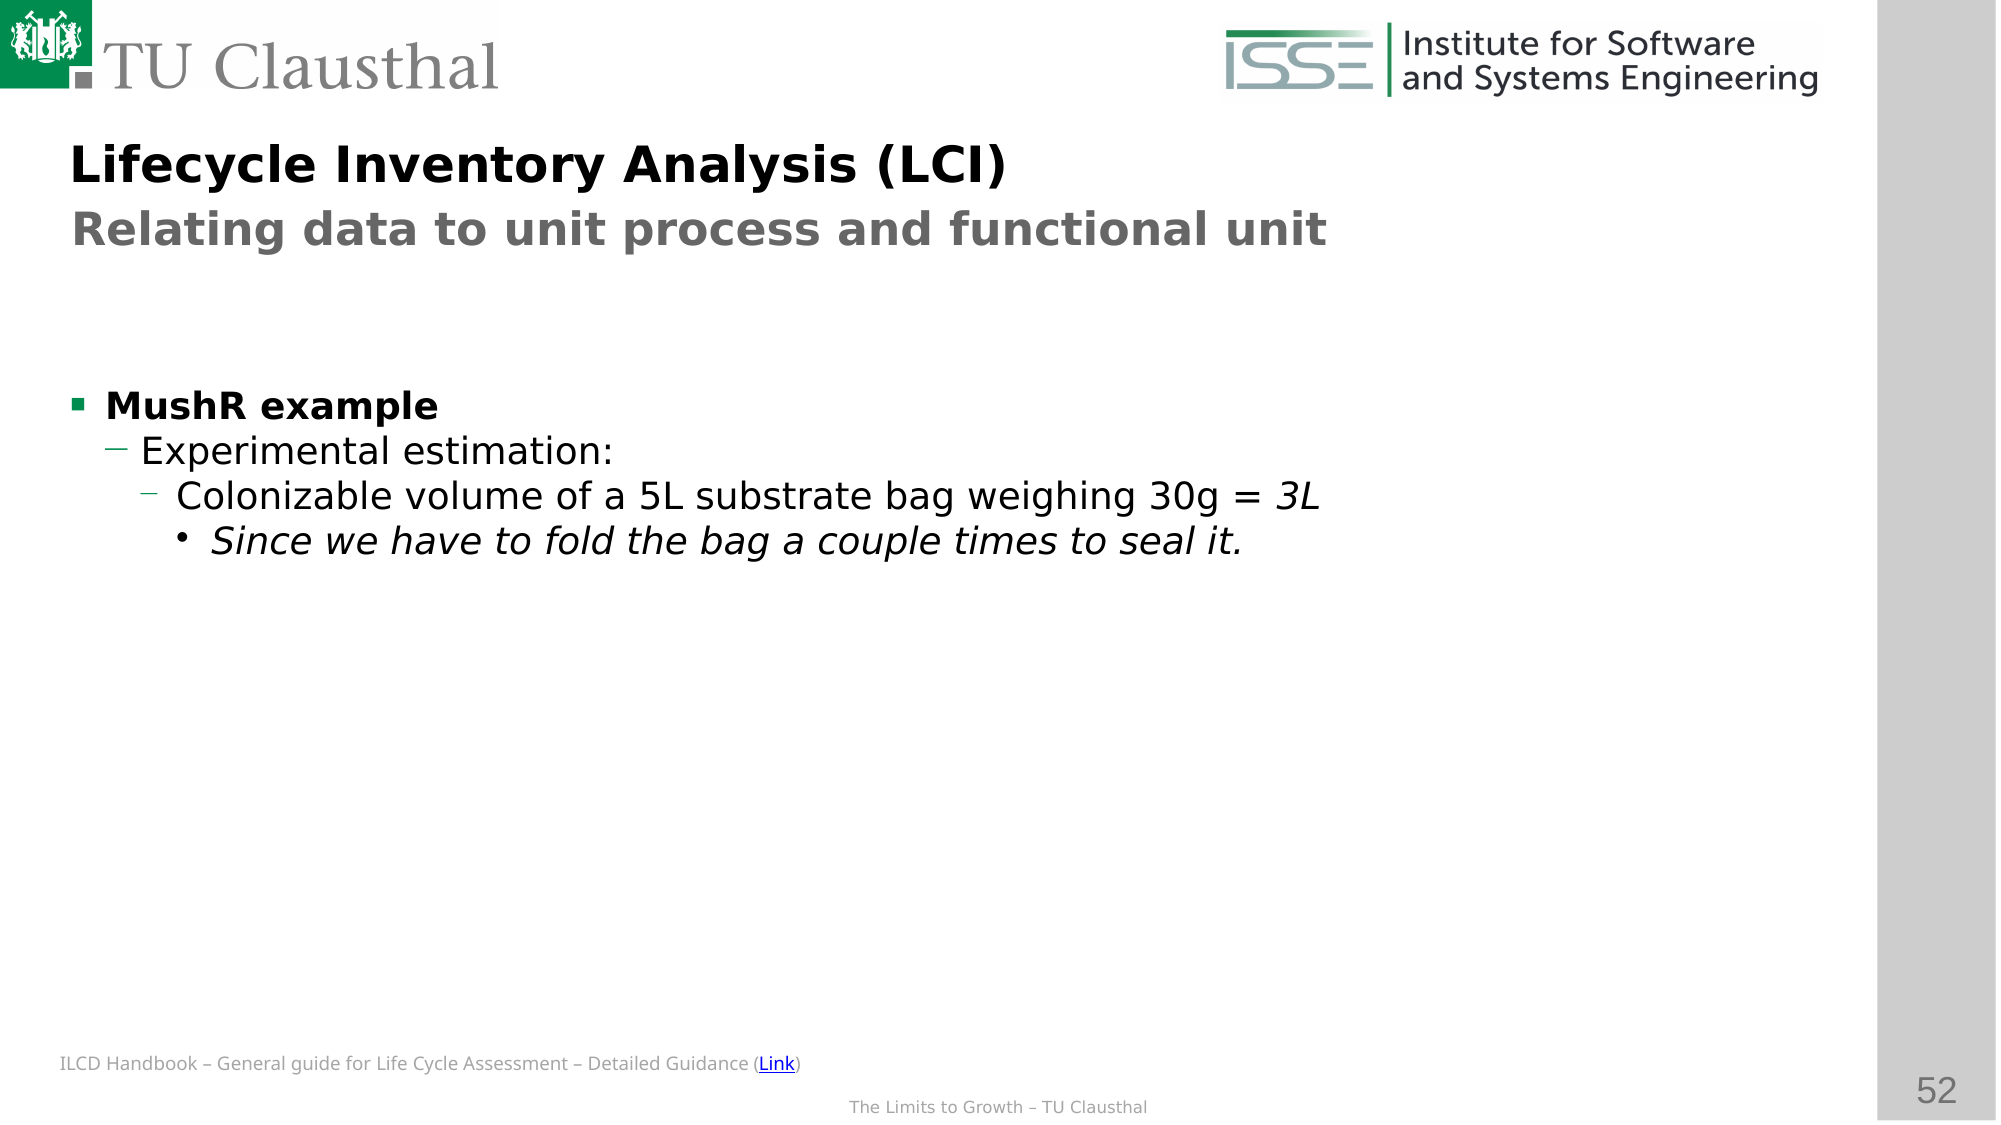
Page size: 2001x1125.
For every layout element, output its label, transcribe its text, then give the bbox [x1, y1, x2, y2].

text_box Relating data to unit process and functional unit [70, 188, 1767, 267]
picture [1218, 22, 1823, 103]
text_box Lifecycle Inventory Analysis (LCI) [55, 125, 1816, 205]
text_box MushR example Experimental estimation: Colonizable volume of a 5L substrate bag weighing 30g = 3L Since we have to fold the bag a couple times to seal it. [55, 374, 1837, 1032]
picture [0, 0, 498, 89]
text_box ILCD Handbook – General guide for Life Cycle Assessment – Detailed Guidance (Link) [45, 1043, 1836, 1085]
